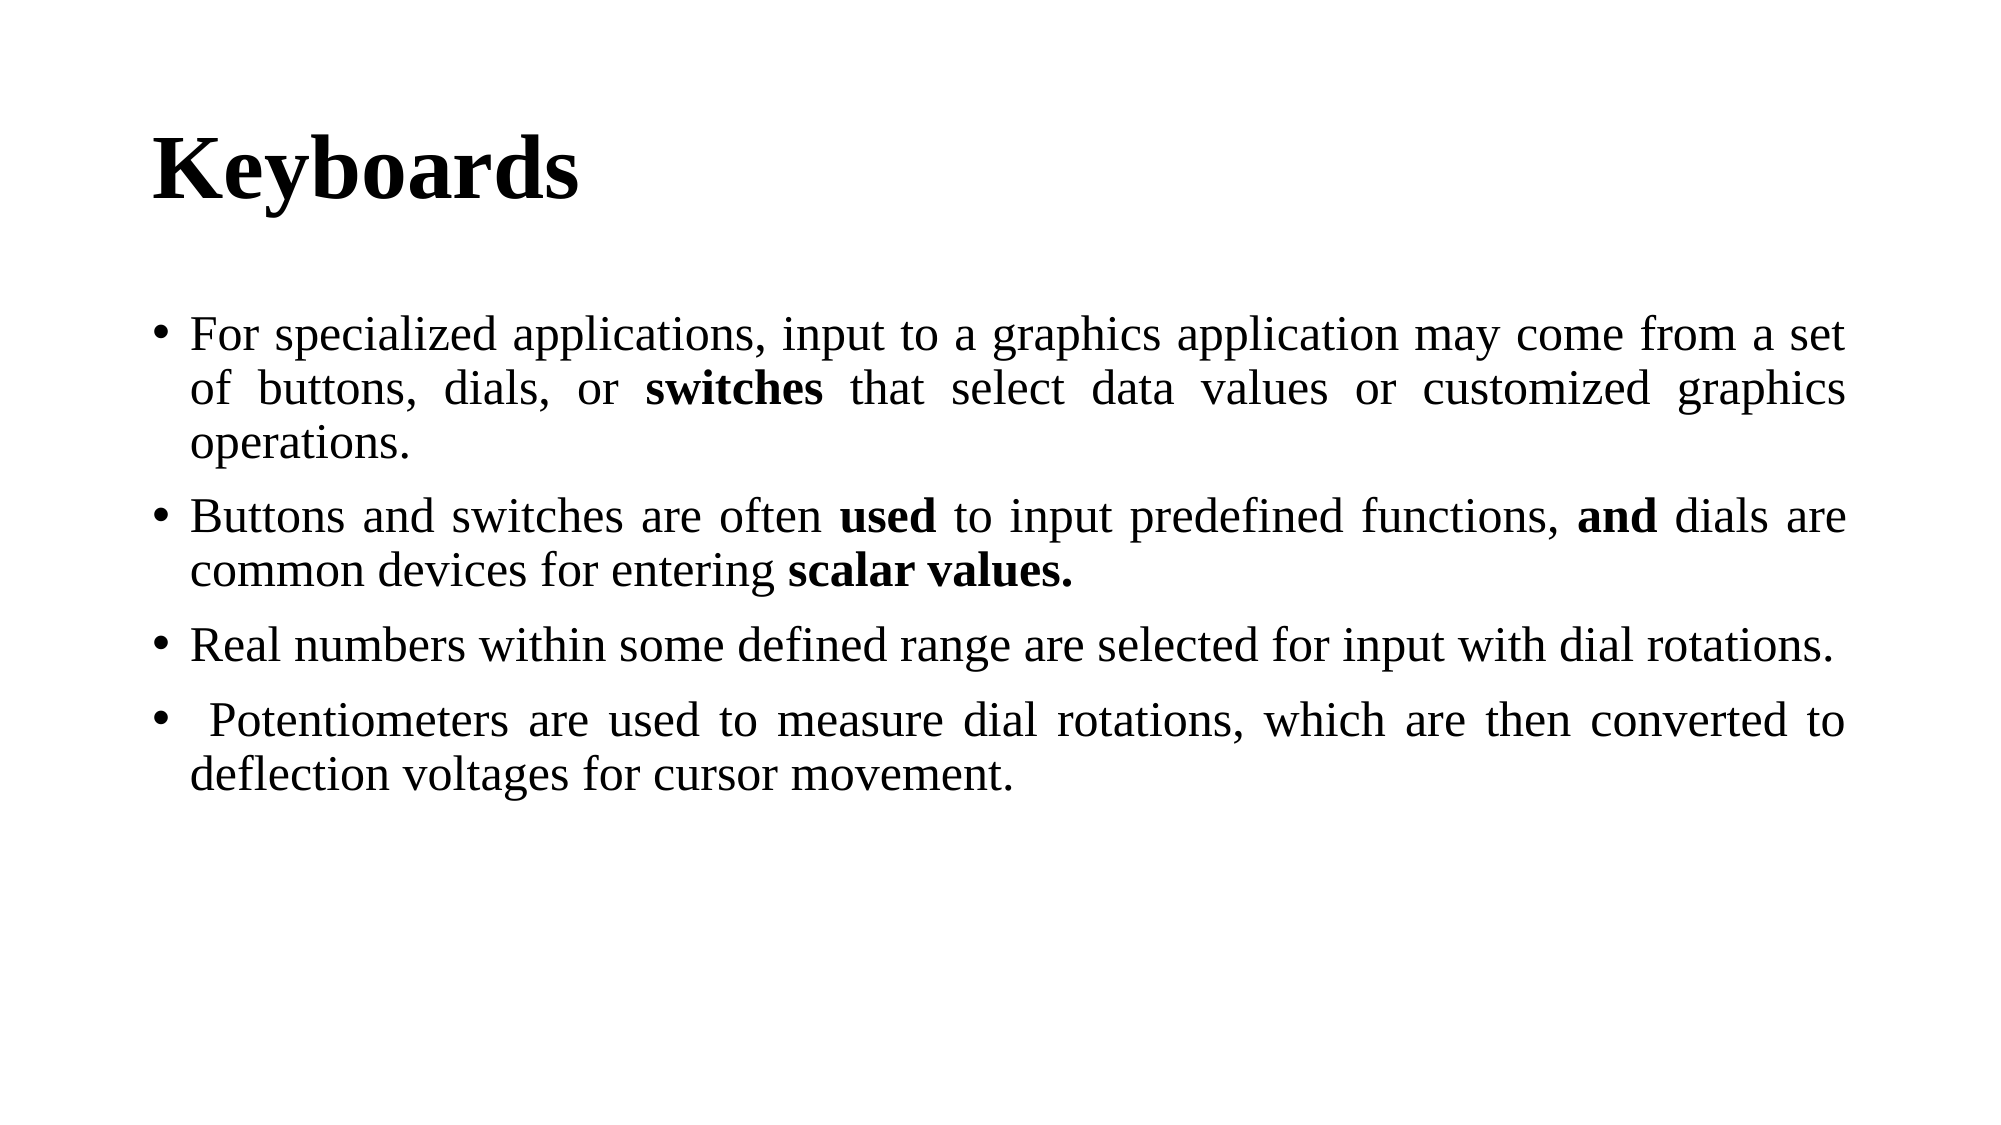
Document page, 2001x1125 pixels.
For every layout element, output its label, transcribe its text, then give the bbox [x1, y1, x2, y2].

title Keyboards [137, 59, 1863, 278]
list For specialized applications, input to a graphics application may come from a set of buttons, dials, or switches that select data values or customized graphics operations. Buttons and switches are often used to input predefined functions, and dials are common devices for entering scalar values. Real numbers within some defined range are selected for input with dial rotations. Potentiometers are used to measure dial rotations, which are then converted to deflection voltages for cursor movement. [137, 299, 1863, 1014]
